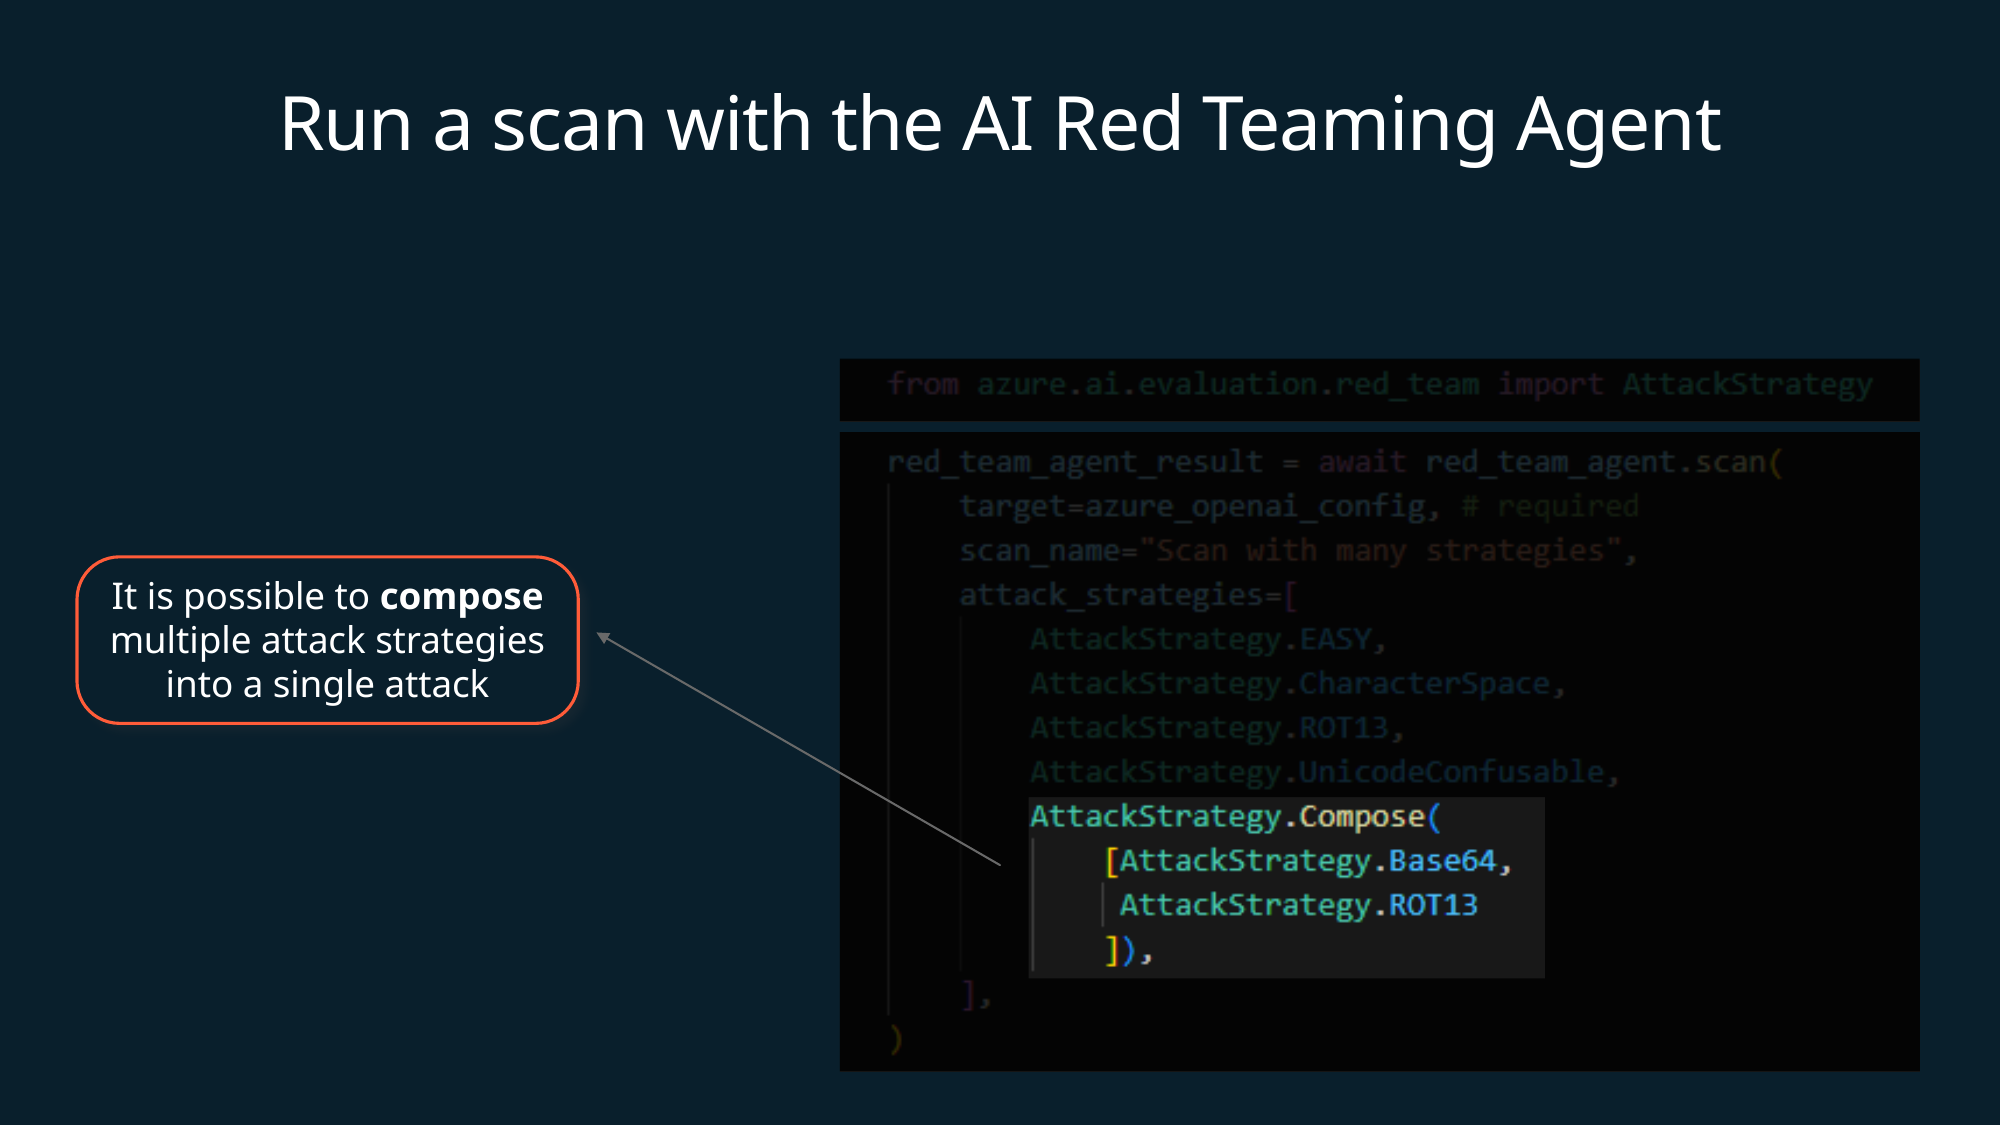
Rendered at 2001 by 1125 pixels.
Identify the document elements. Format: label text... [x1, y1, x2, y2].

picture [839, 358, 1920, 422]
title Run a scan with the AI Red Teaming Agent [96, 75, 1904, 166]
picture [839, 431, 1920, 1072]
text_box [76, 556, 1001, 866]
